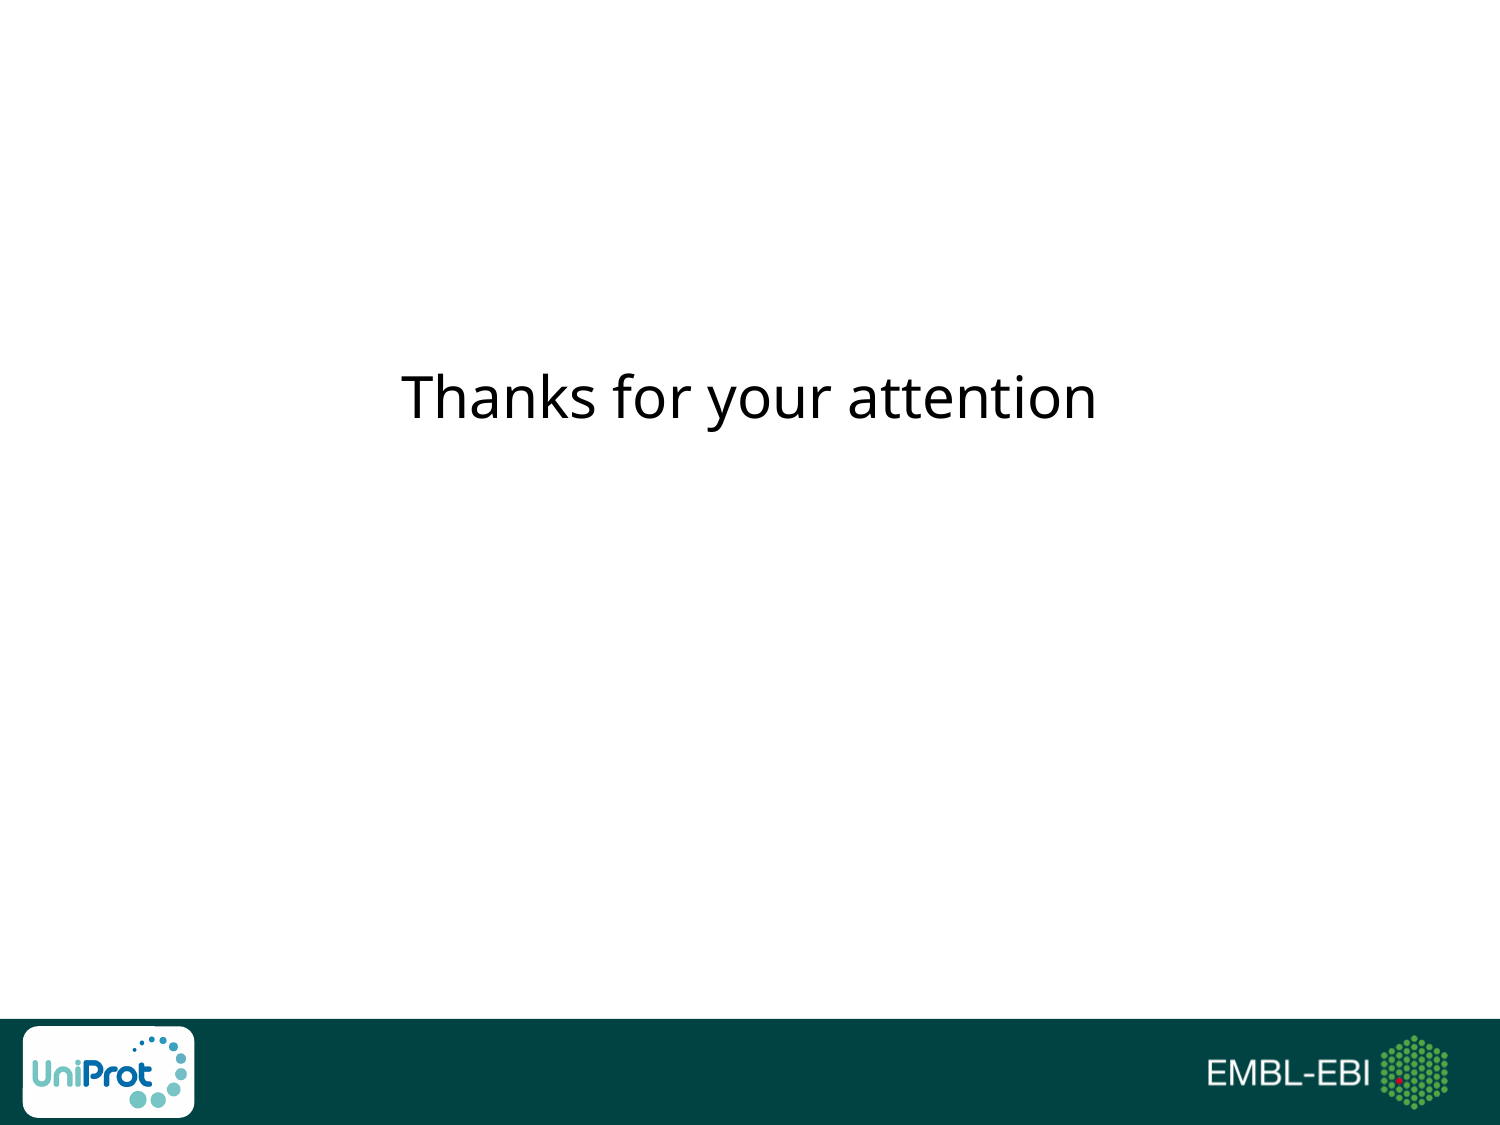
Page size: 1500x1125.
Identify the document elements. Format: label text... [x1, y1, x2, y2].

text_box Thanks for your attention [0, 360, 1500, 654]
picture [1208, 1035, 1448, 1110]
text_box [22, 1025, 195, 1119]
